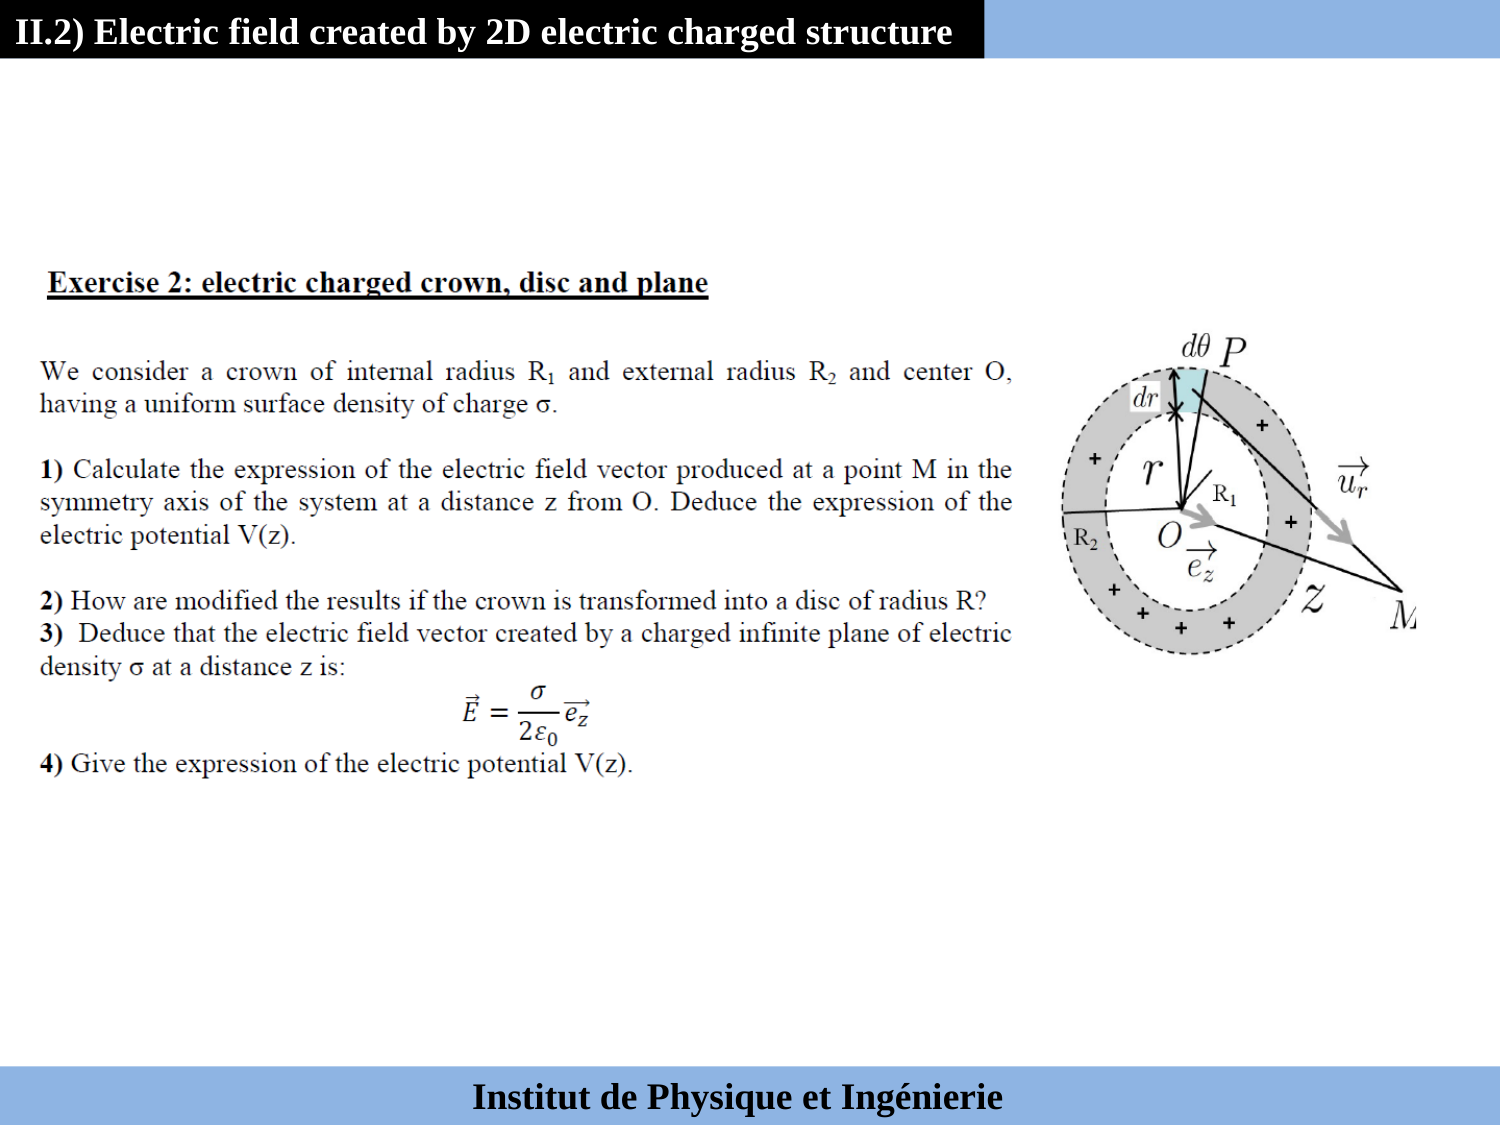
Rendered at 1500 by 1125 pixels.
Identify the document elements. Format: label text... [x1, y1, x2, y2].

picture [23, 234, 1439, 791]
text_box [1028, 1064, 1500, 1125]
text_box [785, 0, 1395, 60]
text_box Institut de Physique et Ingénierie [400, 1064, 1028, 1125]
text_box II.2) Electric field created by 2D electric charged structure [0, 0, 785, 60]
text_box [0, 1064, 400, 1125]
text_box [986, 0, 1500, 61]
